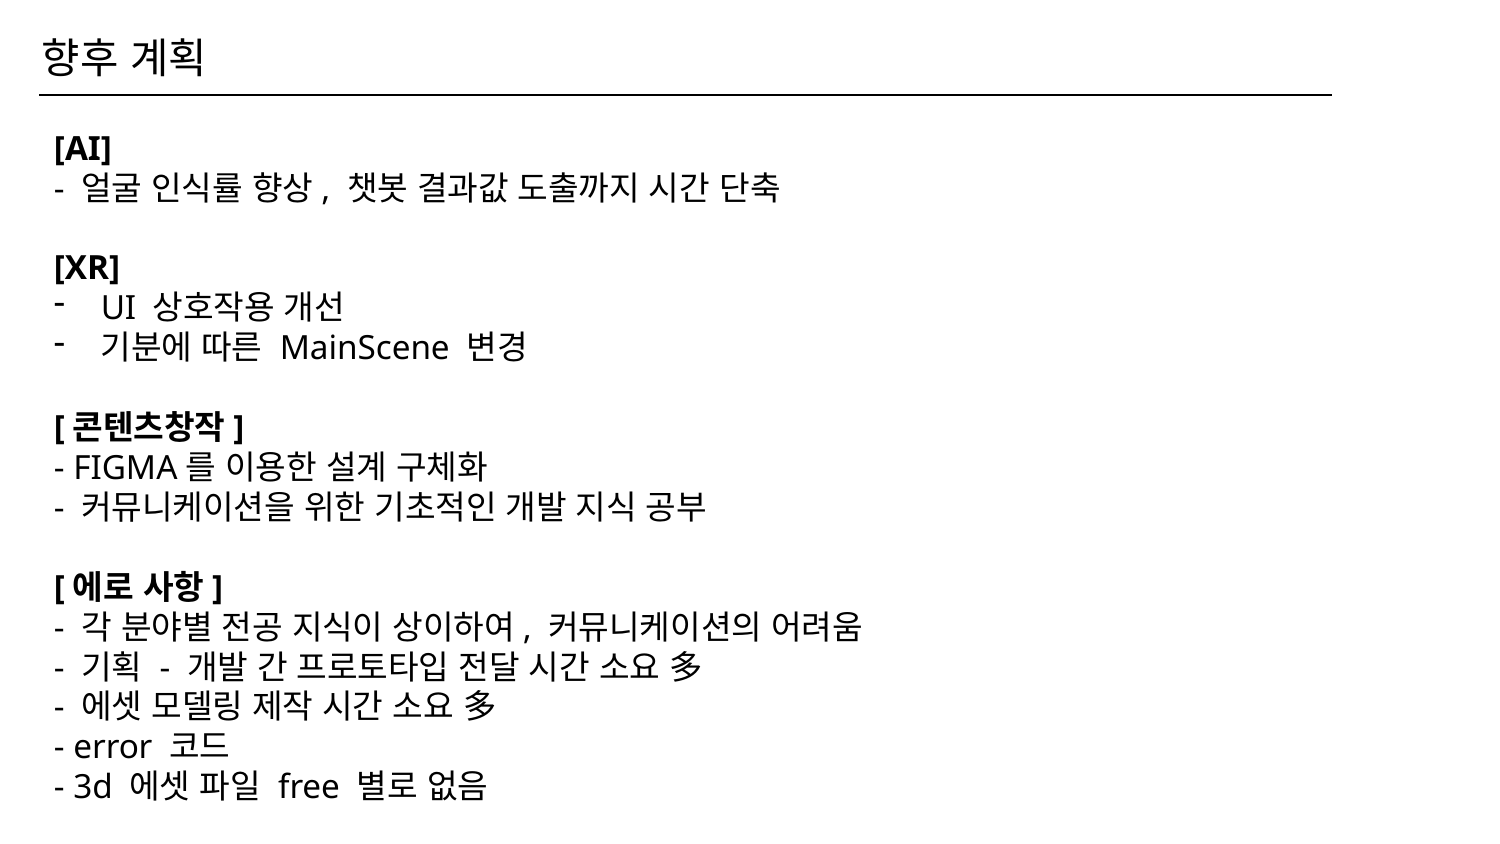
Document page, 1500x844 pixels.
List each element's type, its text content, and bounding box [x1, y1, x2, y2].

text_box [26, 22, 1332, 111]
text_box [AI] - 얼굴 인식률 향상, 챗봇 결과값 도출까지 시간 단축 [XR] UI 상호작용 개선 기분에 따른 MainScene 변경 [콘텐츠창작] - FIGMA를 이용한 설계 구체화 - 커뮤니케이션을 위한 기초적인 개발 지식 공부 [에로 사항] - 각 분야별 전공 지식이 상이하여, 커뮤니케이션의 어려움 - 기획 - 개발 간 프로토타입 전달 시간 소요 多 - 에셋 모델링 제작 시간 소요 多 - error 코드 - 3d 에셋 파일 free 별로 없음 [39, 119, 1194, 813]
